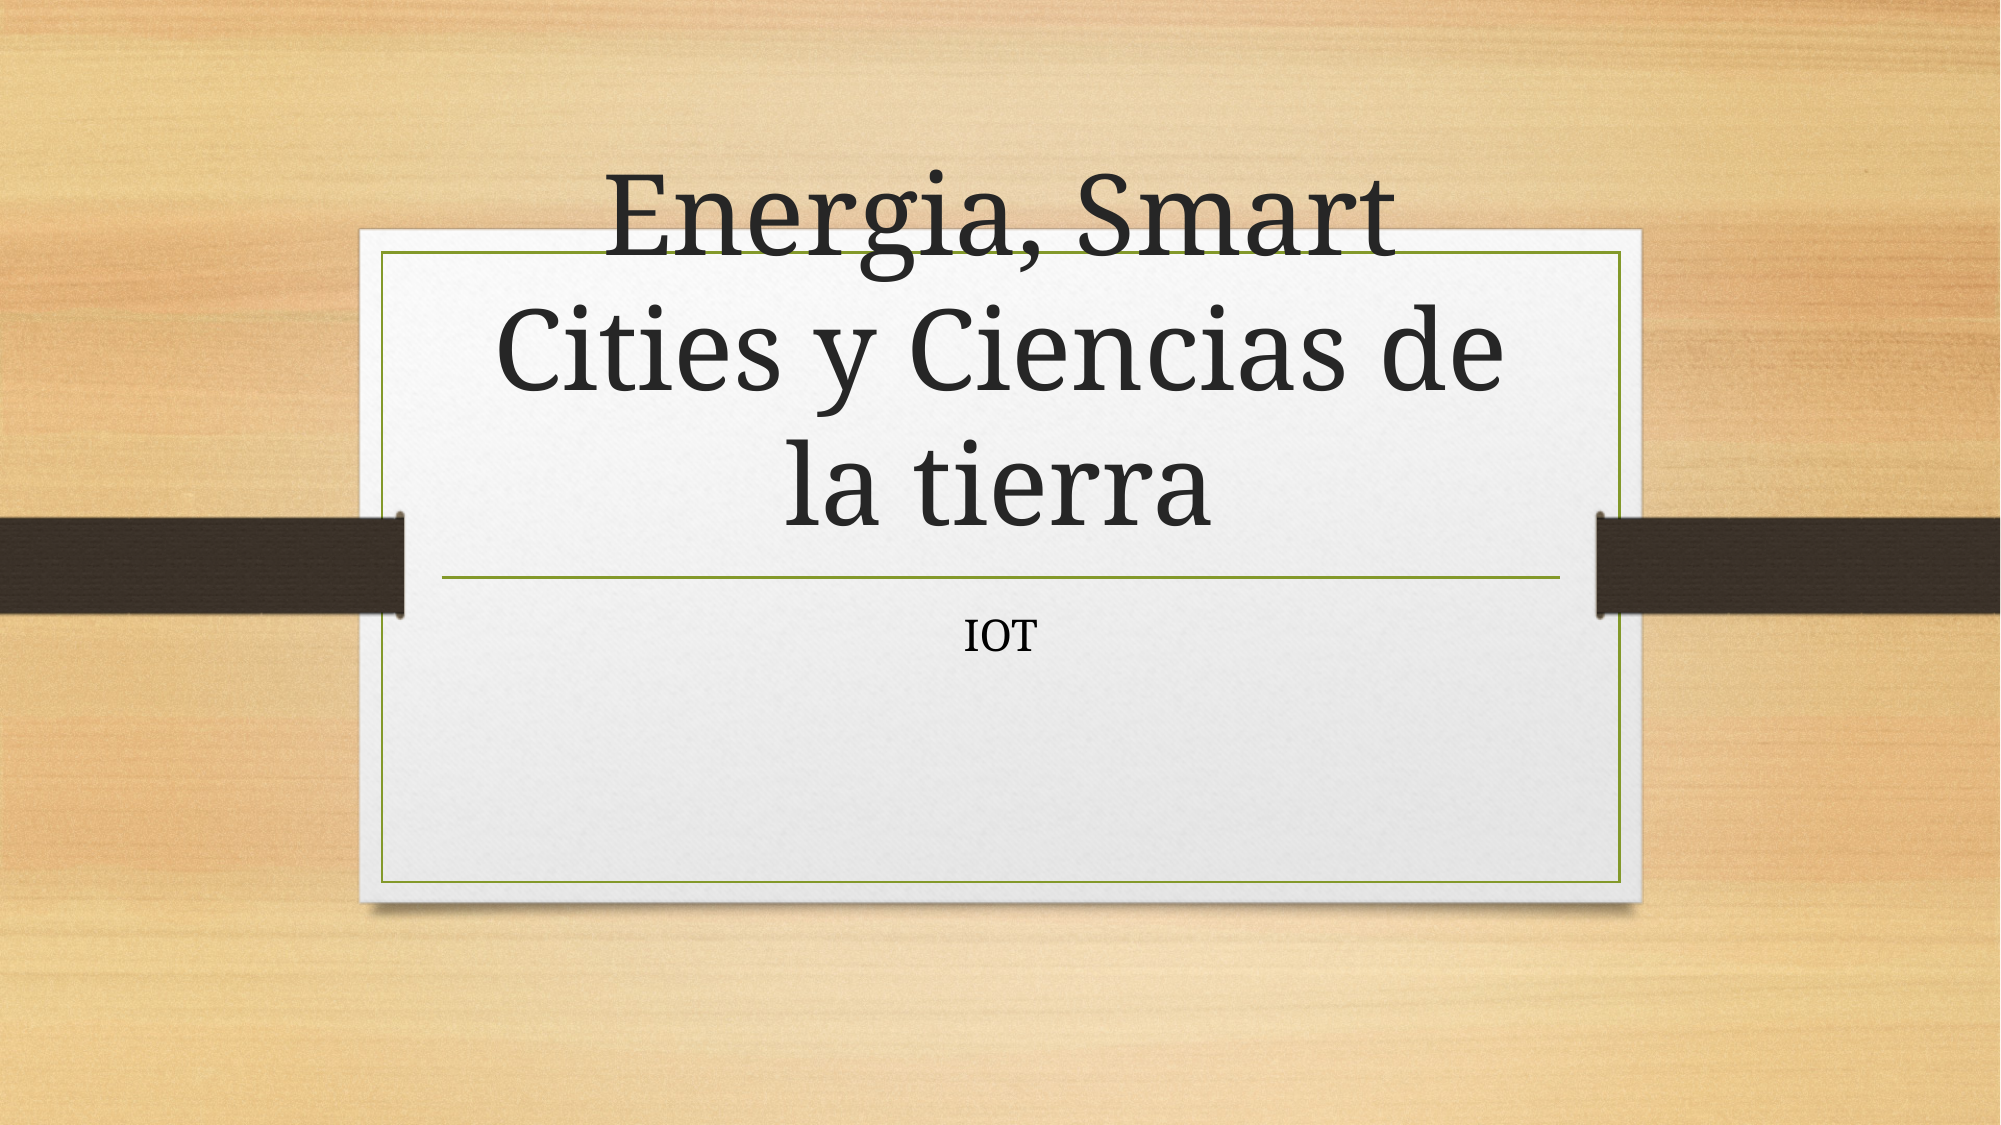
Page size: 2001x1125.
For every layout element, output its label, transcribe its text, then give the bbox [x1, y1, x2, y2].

subtitle IOT [441, 600, 1560, 817]
picture [0, 0, 2001, 1125]
title Energia, Smart Cities y Ciencias de la tierra [441, 306, 1560, 556]
